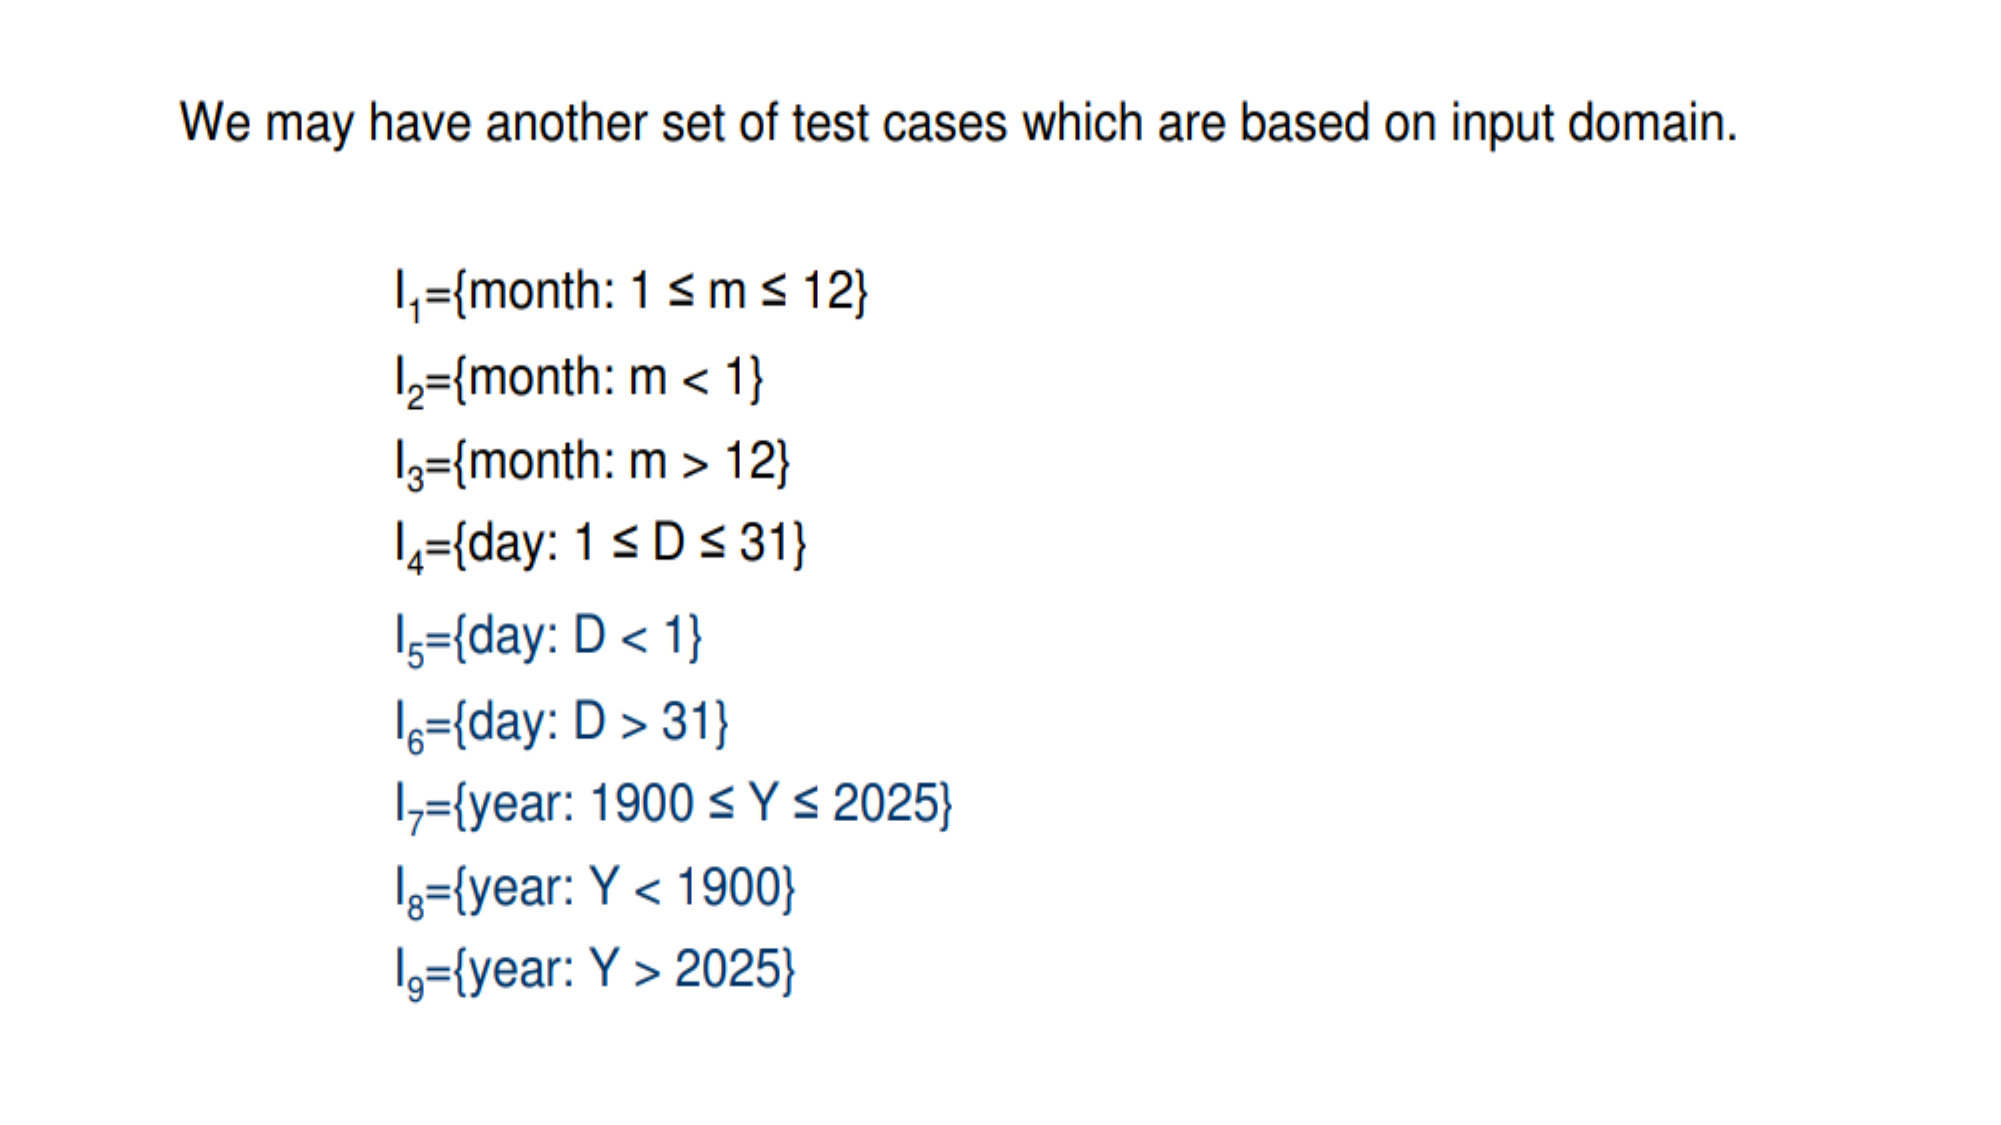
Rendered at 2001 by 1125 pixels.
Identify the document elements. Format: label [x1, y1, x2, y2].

picture [96, 50, 1930, 1064]
